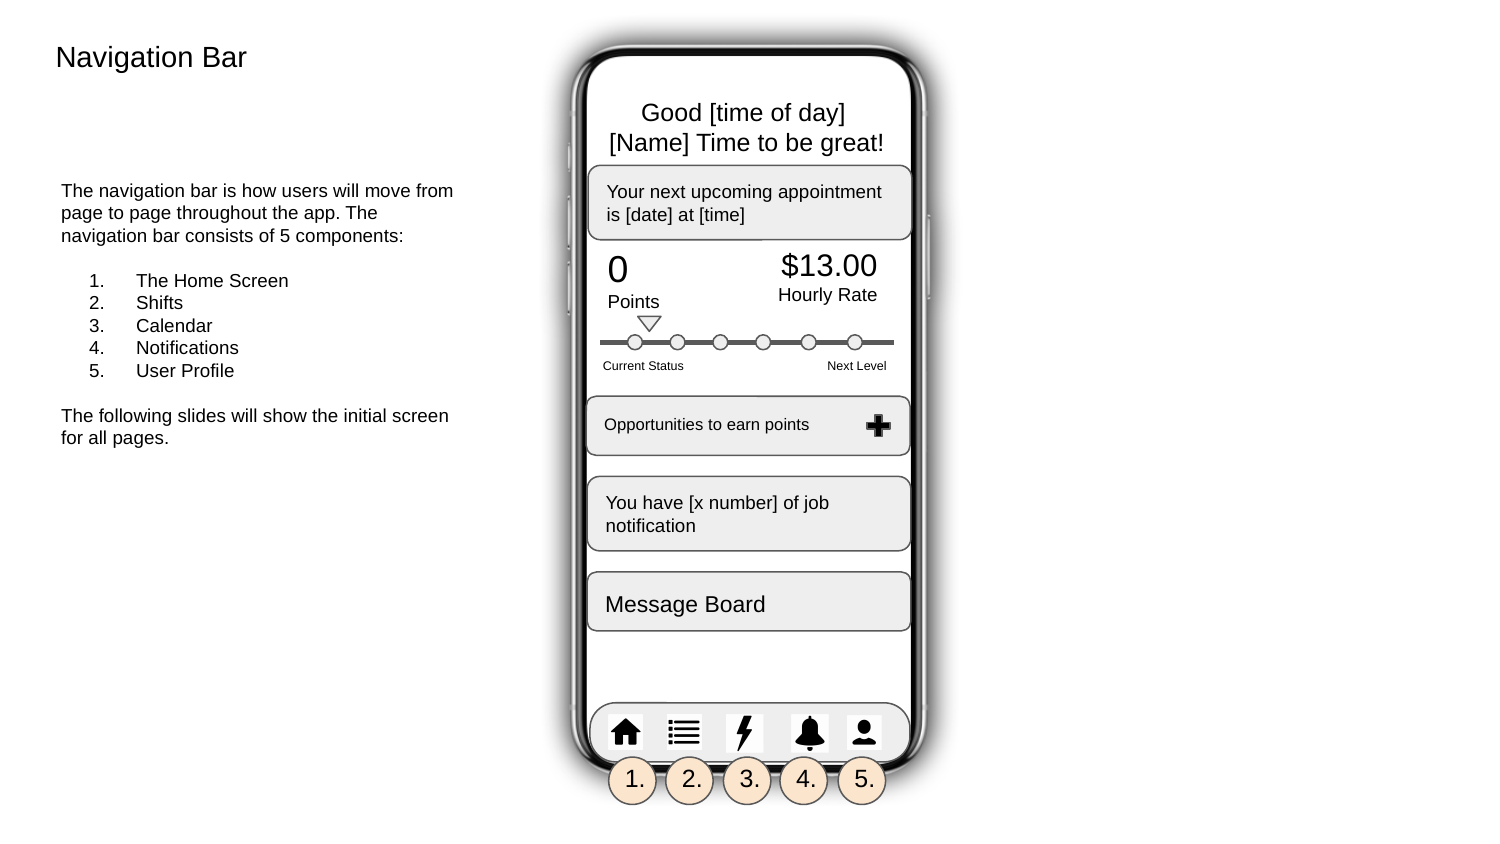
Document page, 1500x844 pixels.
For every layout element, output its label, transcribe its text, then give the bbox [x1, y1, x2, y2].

text_box Navigation Bar [40, 23, 439, 145]
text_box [589, 702, 911, 763]
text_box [603, 747, 662, 815]
text_box The navigation bar is how users will move from page to page throughout the app. The navigation bar consists of 5 components: The Home Screen Shifts Calendar Notifications User Profile The following slides will show the initial screen for all pages. [46, 163, 481, 844]
picture [537, 13, 963, 808]
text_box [663, 747, 716, 815]
text_box [40, 113, 476, 769]
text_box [833, 747, 891, 815]
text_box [777, 747, 831, 815]
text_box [718, 747, 776, 815]
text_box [599, 334, 895, 350]
